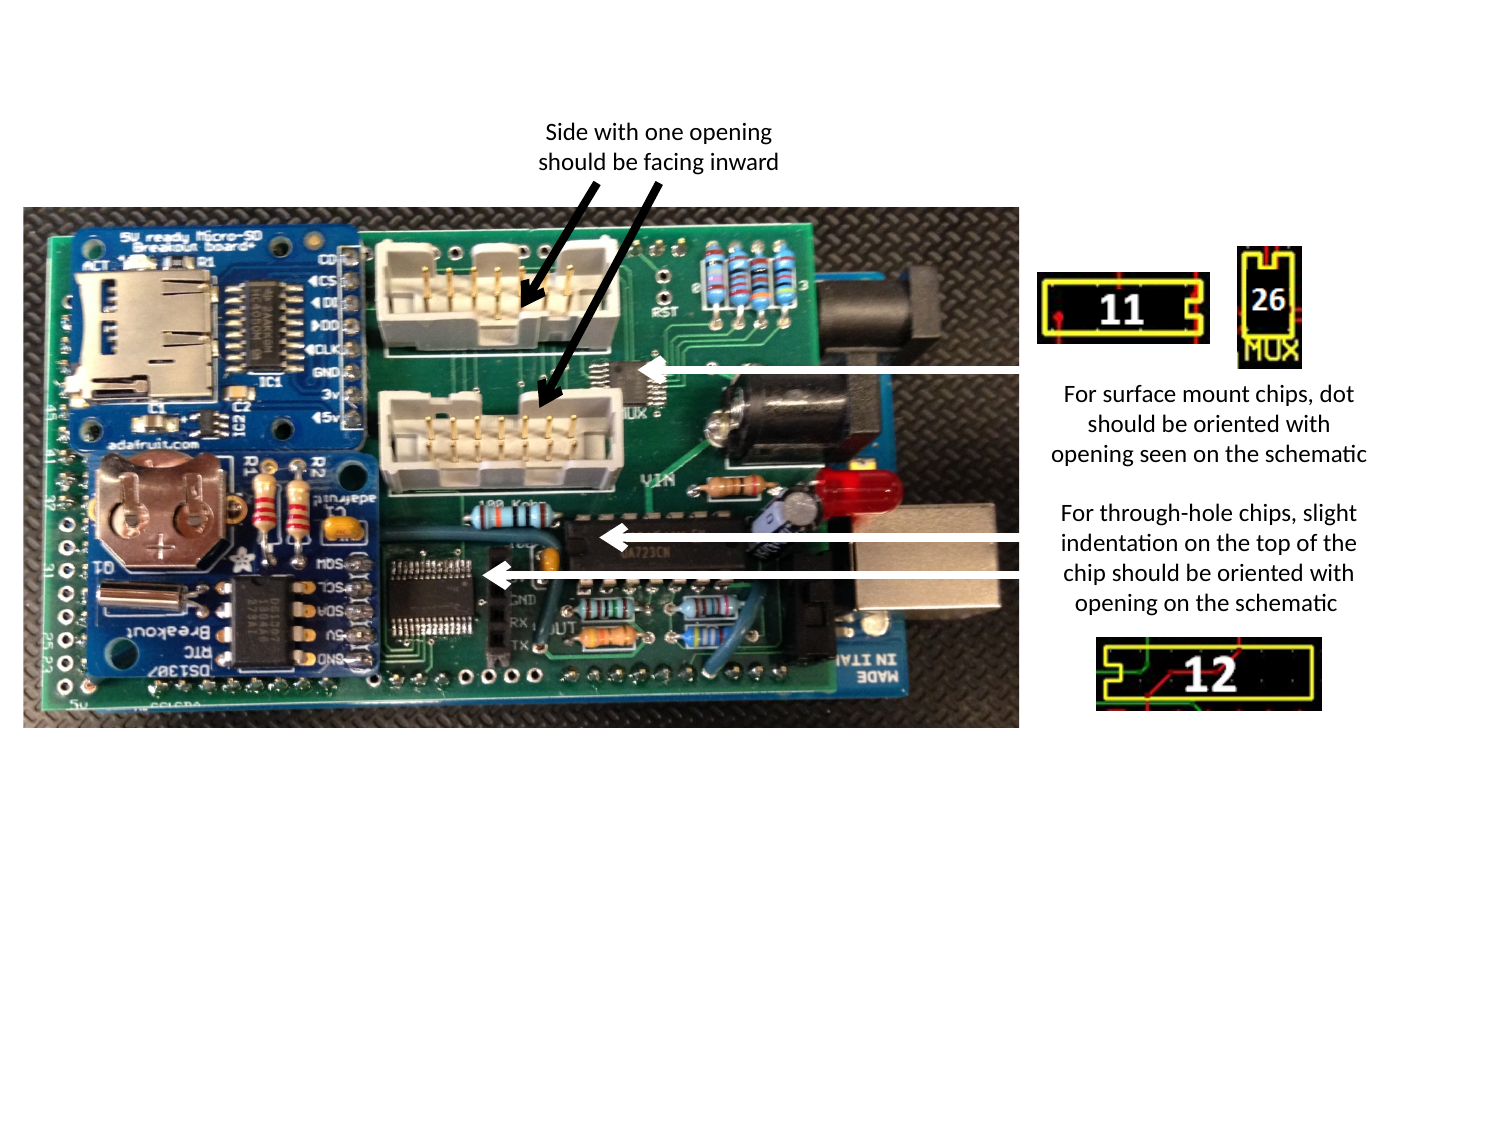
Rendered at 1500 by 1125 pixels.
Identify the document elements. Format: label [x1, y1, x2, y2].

text_box [23, 108, 1389, 728]
